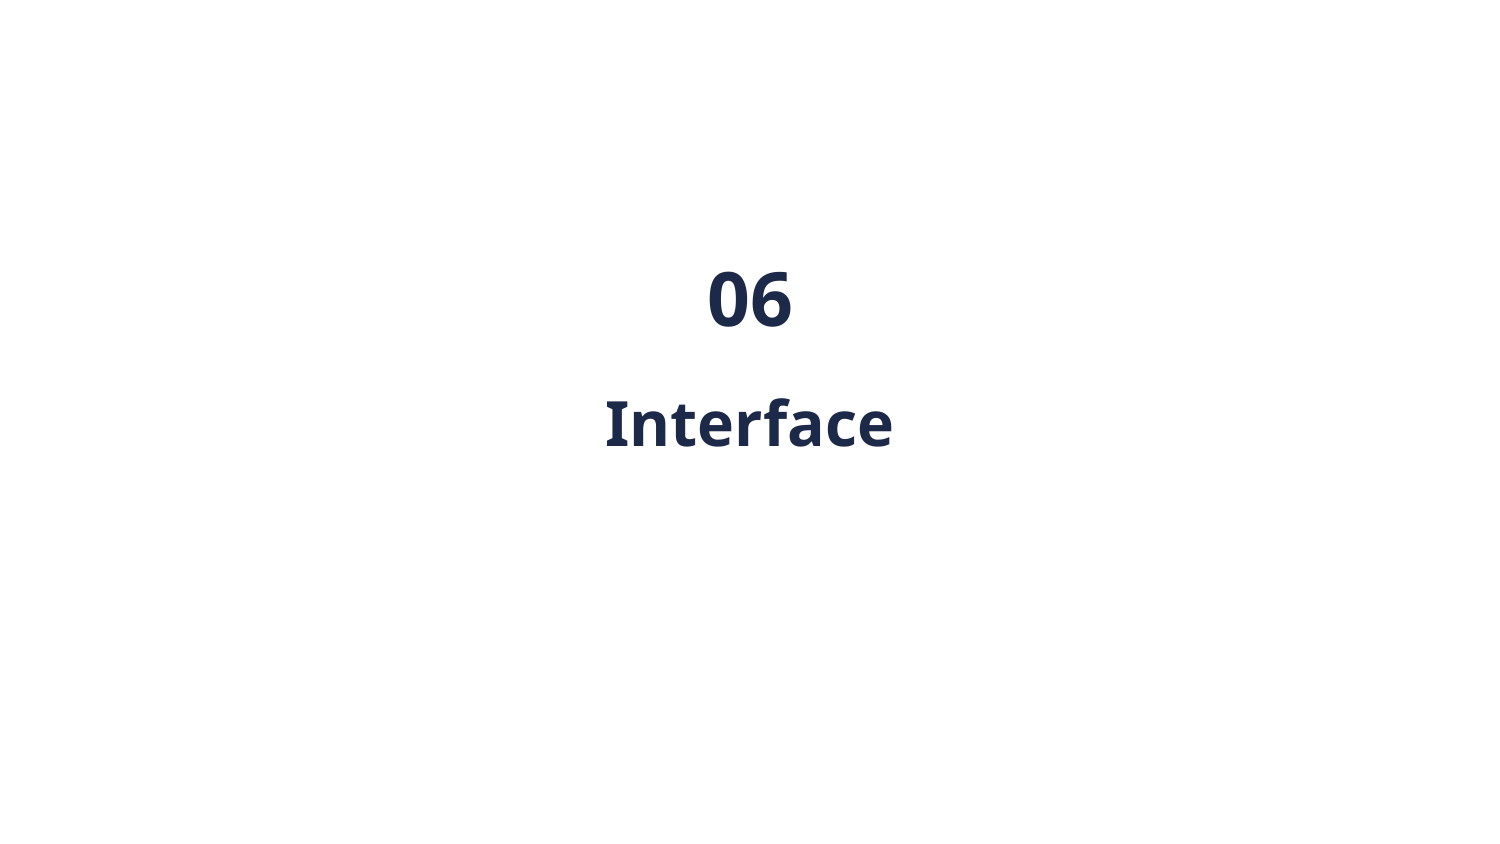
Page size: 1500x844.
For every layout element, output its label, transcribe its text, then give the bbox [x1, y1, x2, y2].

title Interface [352, 419, 1147, 507]
text_box 06 [320, 175, 1181, 419]
